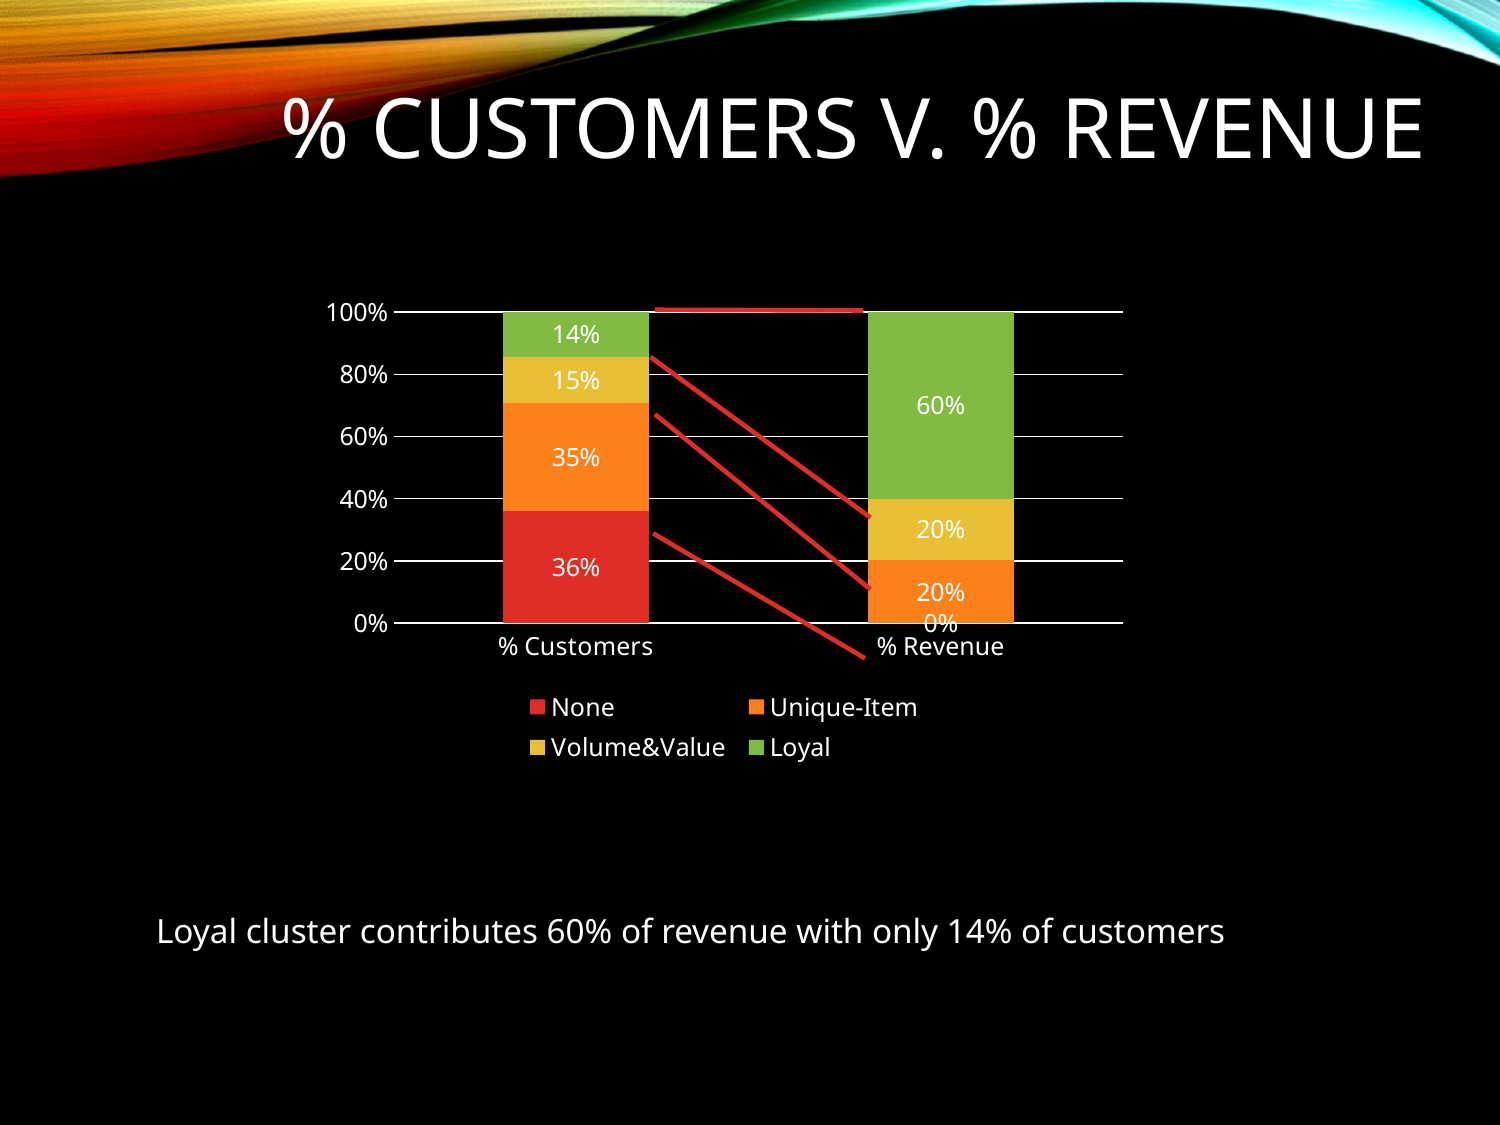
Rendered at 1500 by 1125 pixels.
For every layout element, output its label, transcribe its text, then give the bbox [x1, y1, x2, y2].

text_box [650, 356, 871, 518]
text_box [652, 533, 866, 659]
title % Customers v. % Revenue [181, 25, 1442, 239]
picture [0, 0, 1500, 178]
chart [308, 285, 1140, 771]
text_box Loyal cluster contributes 60% of revenue with only 14% of customers [141, 903, 1242, 958]
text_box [654, 413, 871, 590]
